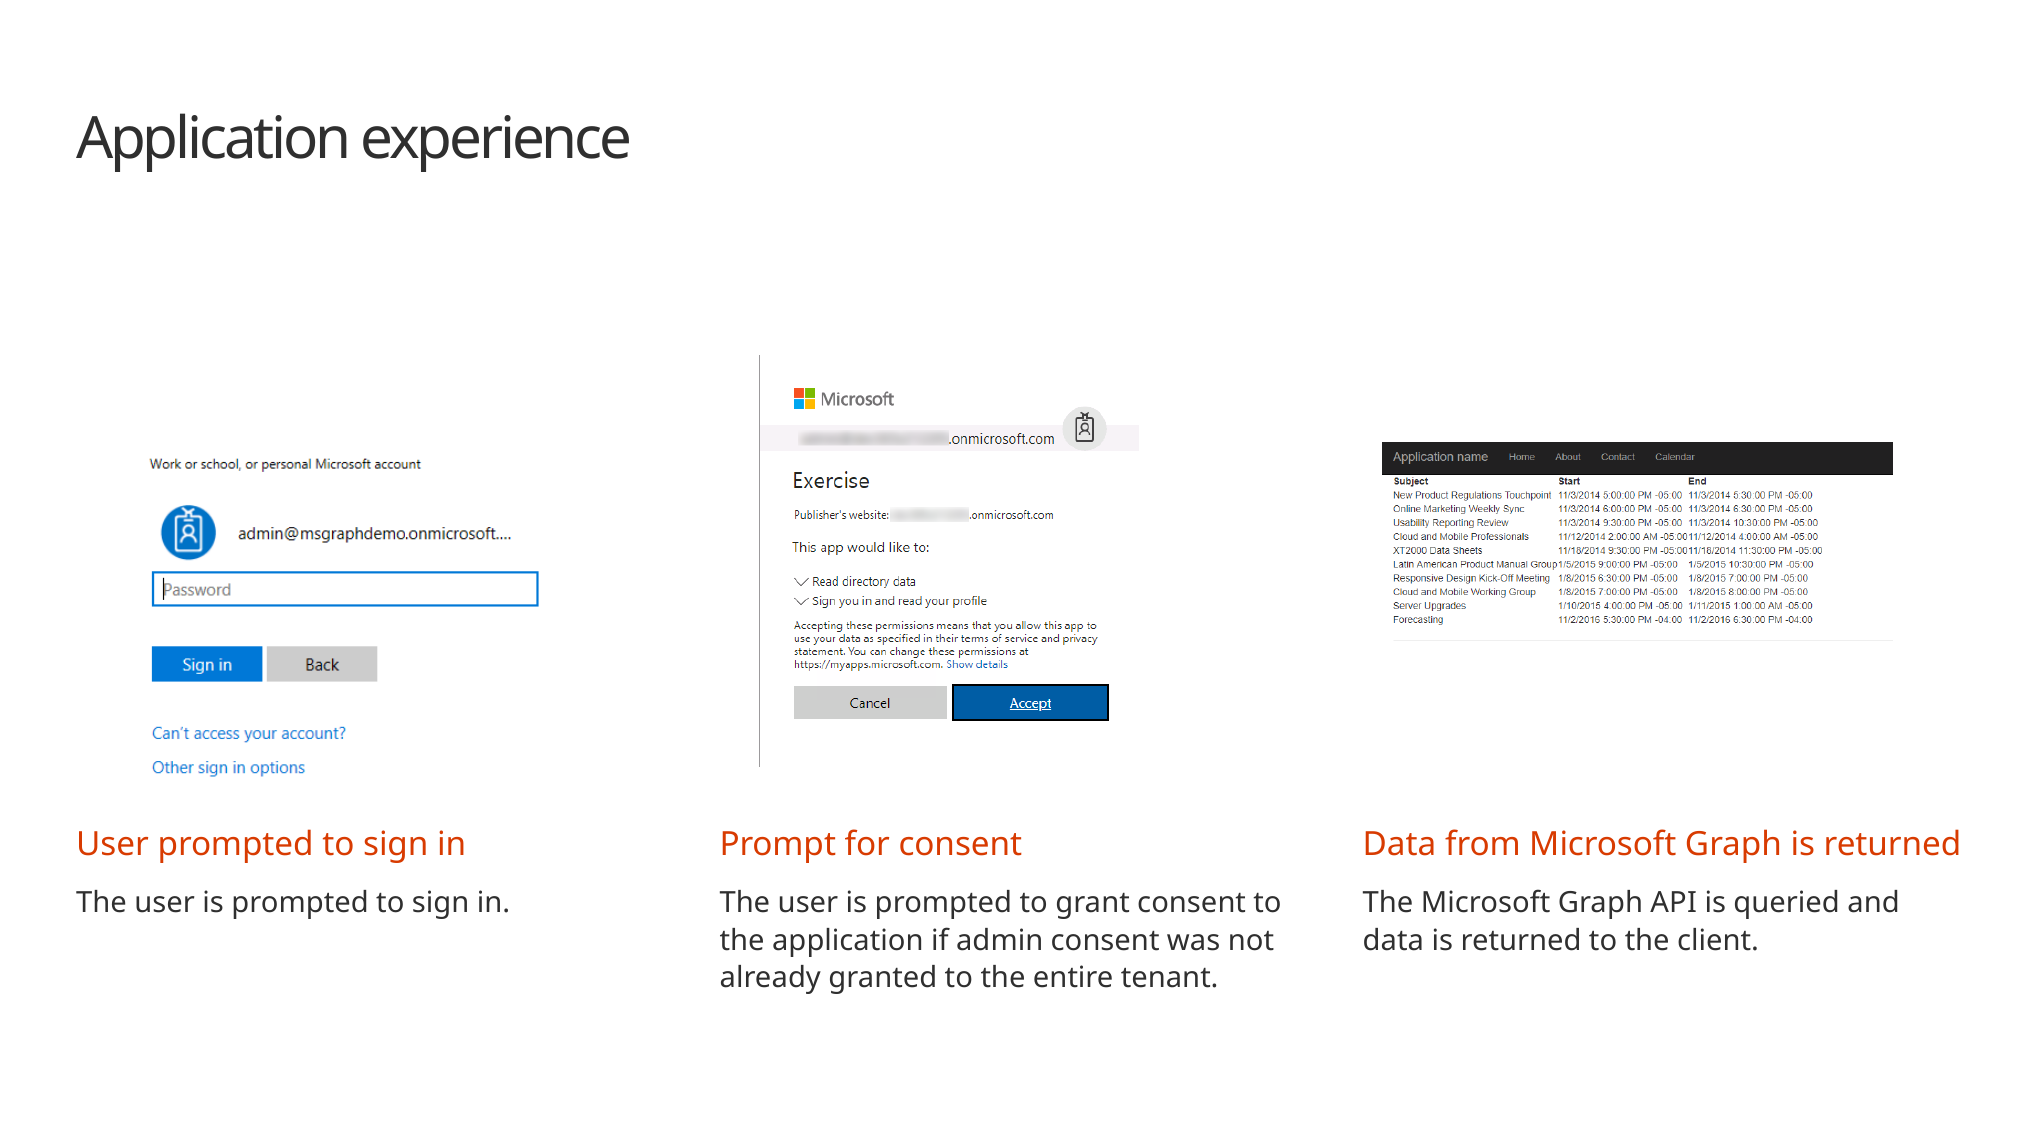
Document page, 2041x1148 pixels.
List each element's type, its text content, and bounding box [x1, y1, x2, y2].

picture [76, 423, 682, 792]
title Application experience [76, 103, 1969, 172]
picture [1382, 442, 1893, 649]
list User prompted to sign in The user is prompted to sign in. [76, 824, 682, 920]
list Data from Microsoft Graph is returned The Microsoft Graph API is queried and data is returned to the client. [1362, 824, 1969, 957]
list Prompt for consent The user is prompted to grant consent to the application if admin consent was not already granted to the entire tenant. [719, 824, 1325, 995]
picture [758, 355, 1139, 767]
